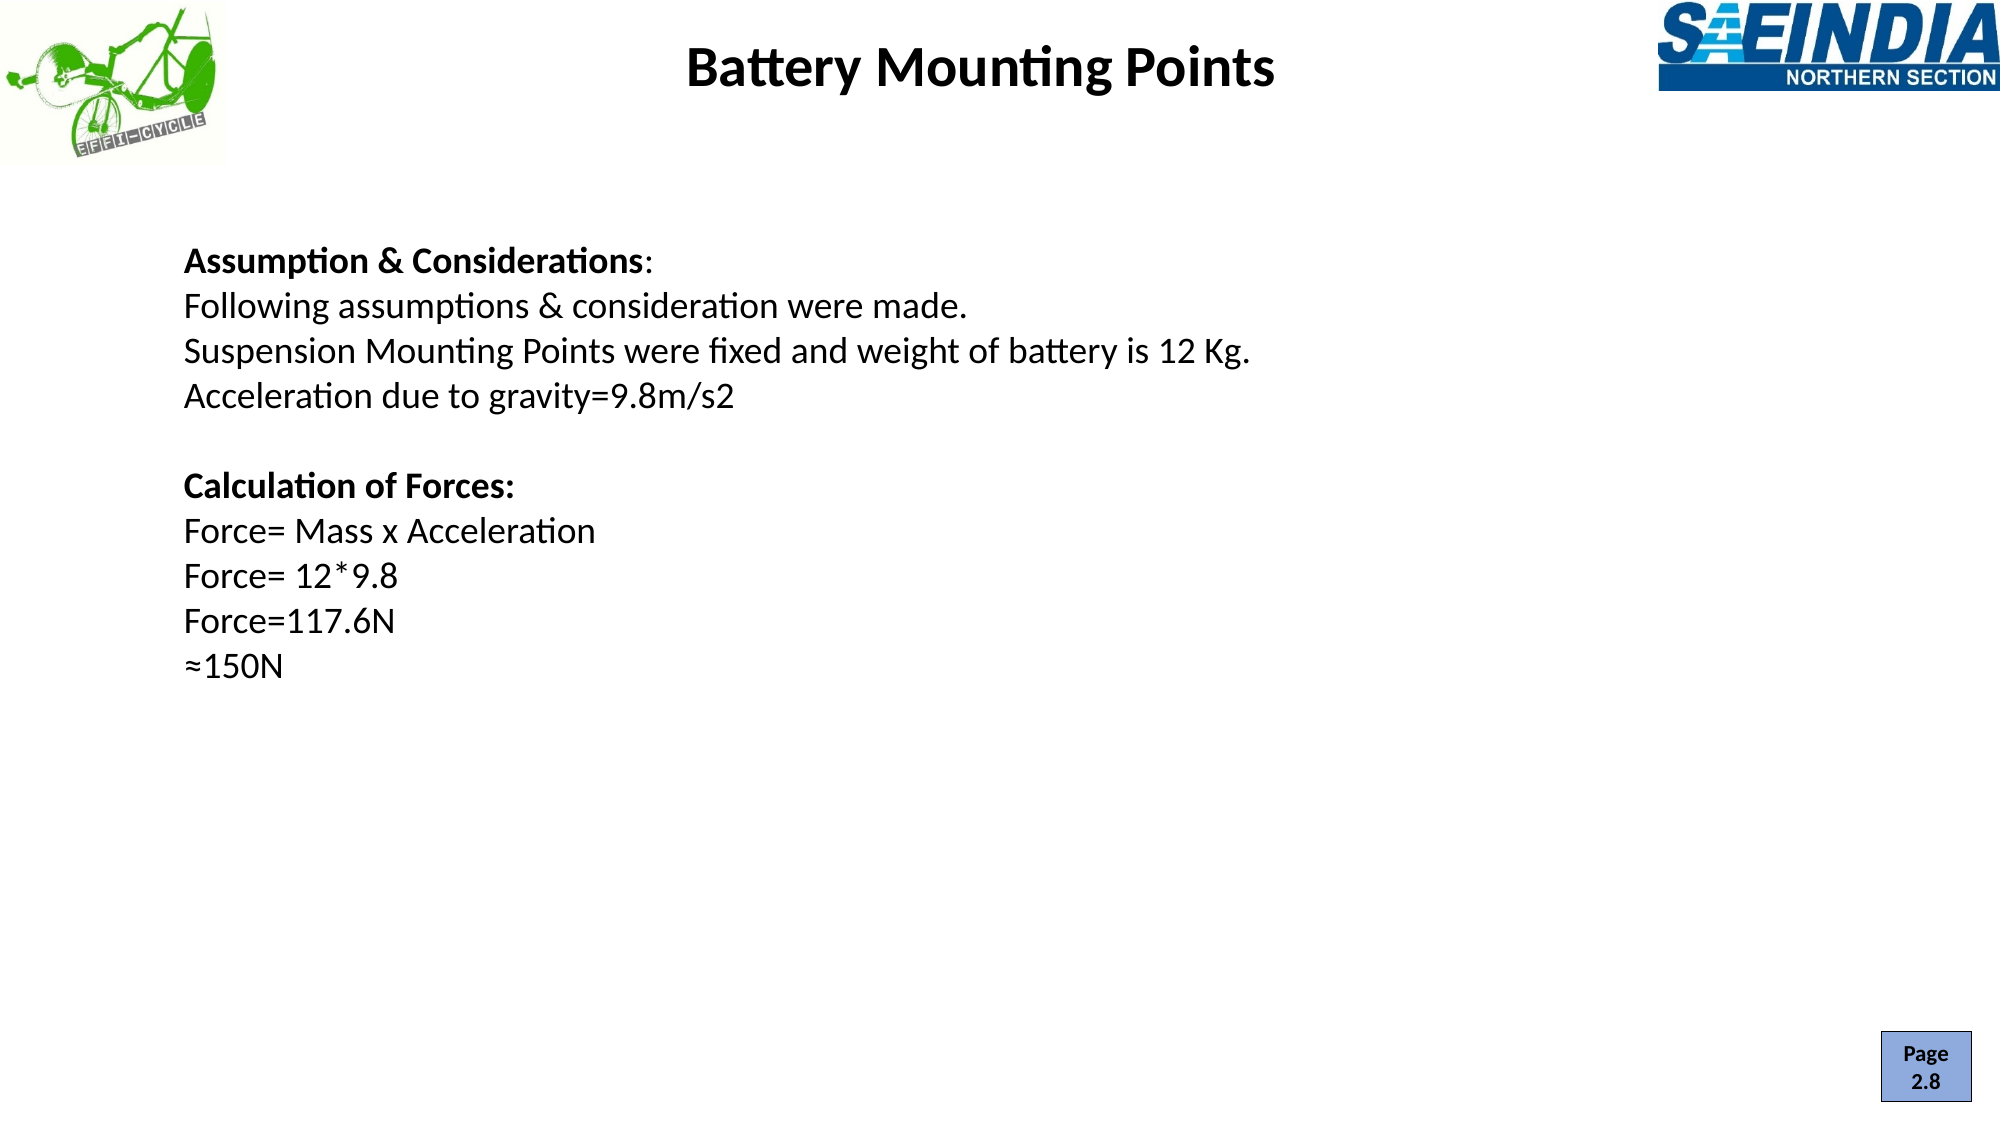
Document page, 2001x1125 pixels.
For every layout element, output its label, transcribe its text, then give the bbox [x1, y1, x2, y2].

picture [1658, 1, 2000, 91]
title Battery Mounting Points [359, 11, 1603, 124]
text_box Page 2.8 [1881, 1031, 1972, 1102]
picture [0, 1, 226, 165]
text_box Assumption & Considerations: Following assumptions & consideration were made. Suspension Mounting Points were fixed and weight of battery is 12 Kg. Acceleration due to gravity=9.8m/s2 Calculation of Forces: Force= Mass x Acceleration Force= 12*9.8 Force=117.6N ≈150N [169, 183, 1276, 694]
